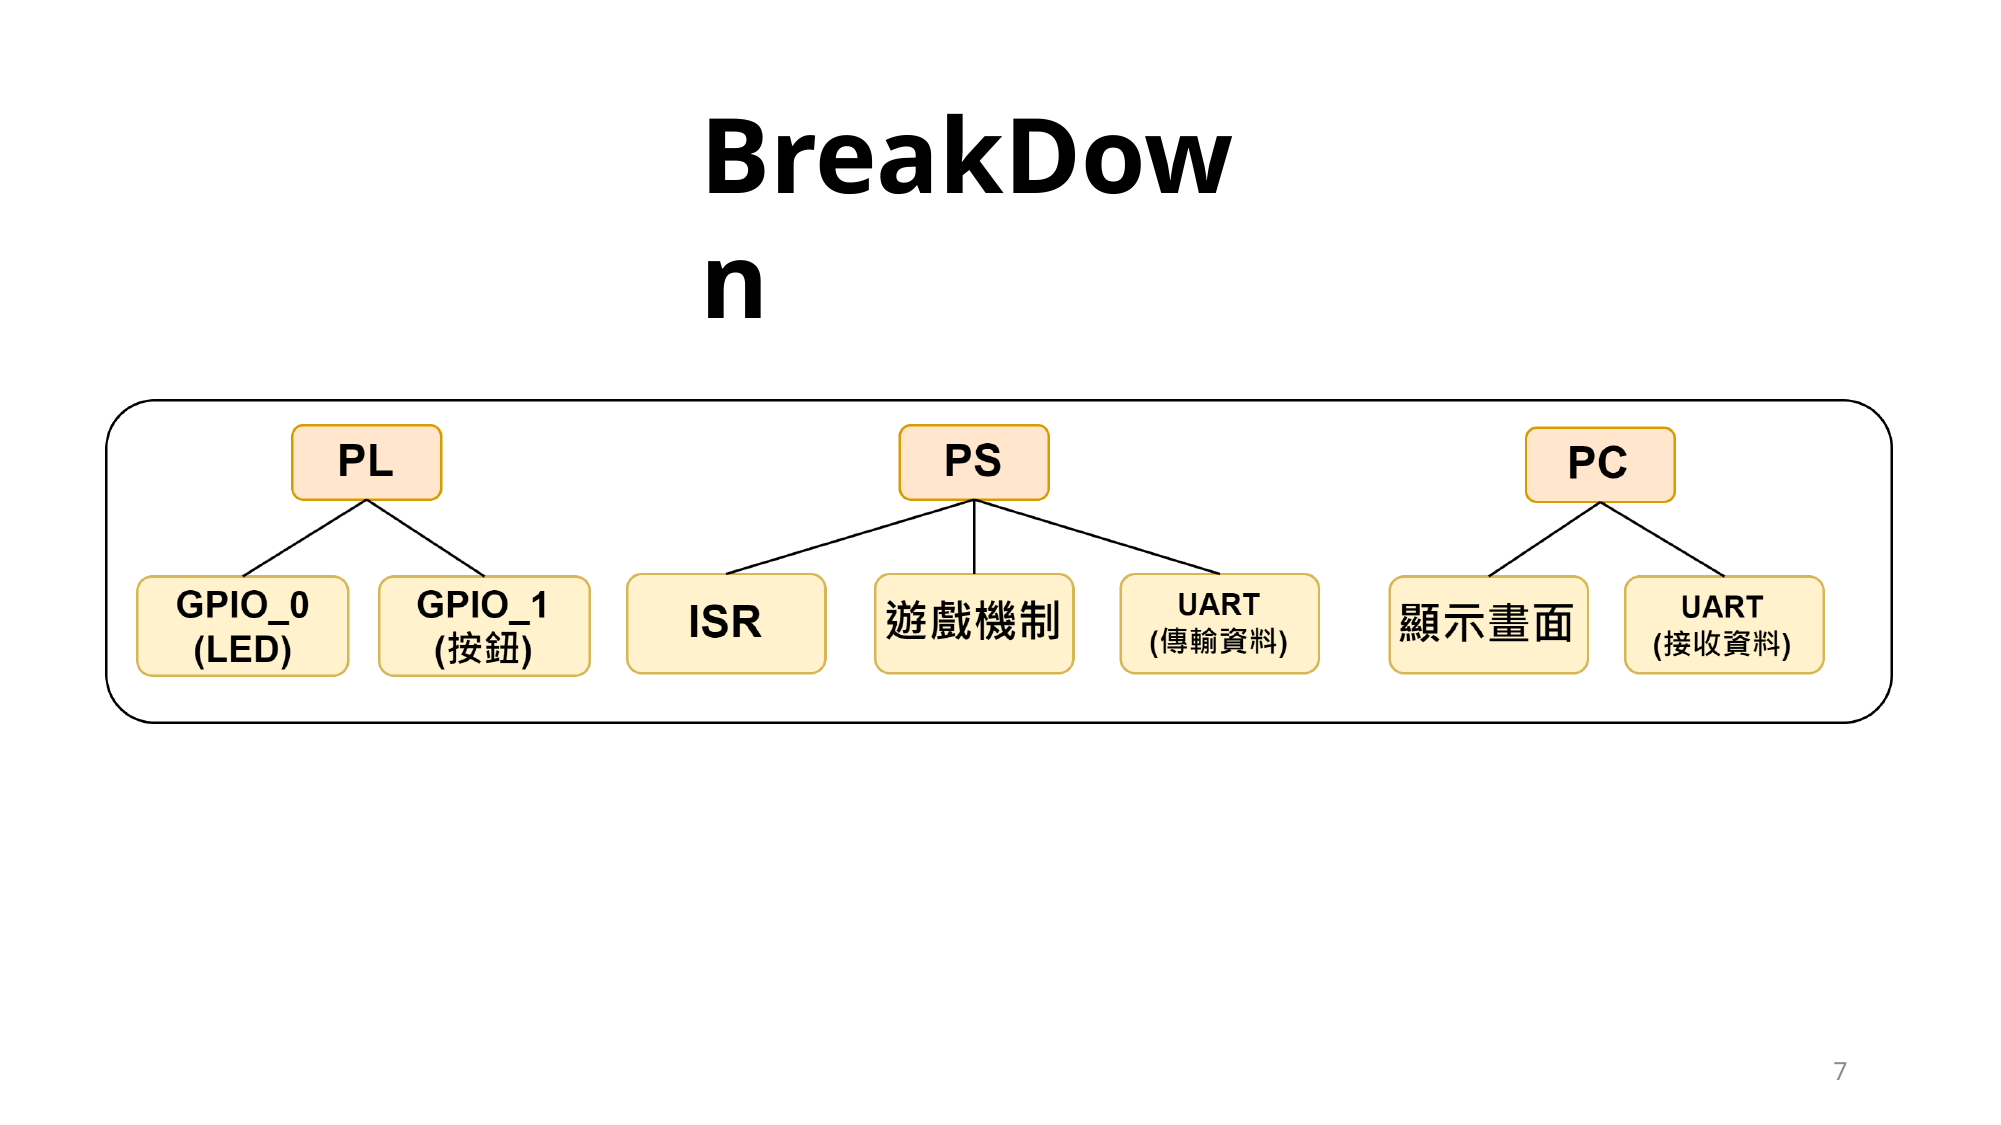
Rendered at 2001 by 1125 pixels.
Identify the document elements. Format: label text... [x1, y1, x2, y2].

picture [80, 374, 1920, 751]
text_box BreakDown [685, 82, 1315, 347]
slide_number 7 [1412, 1042, 1863, 1103]
